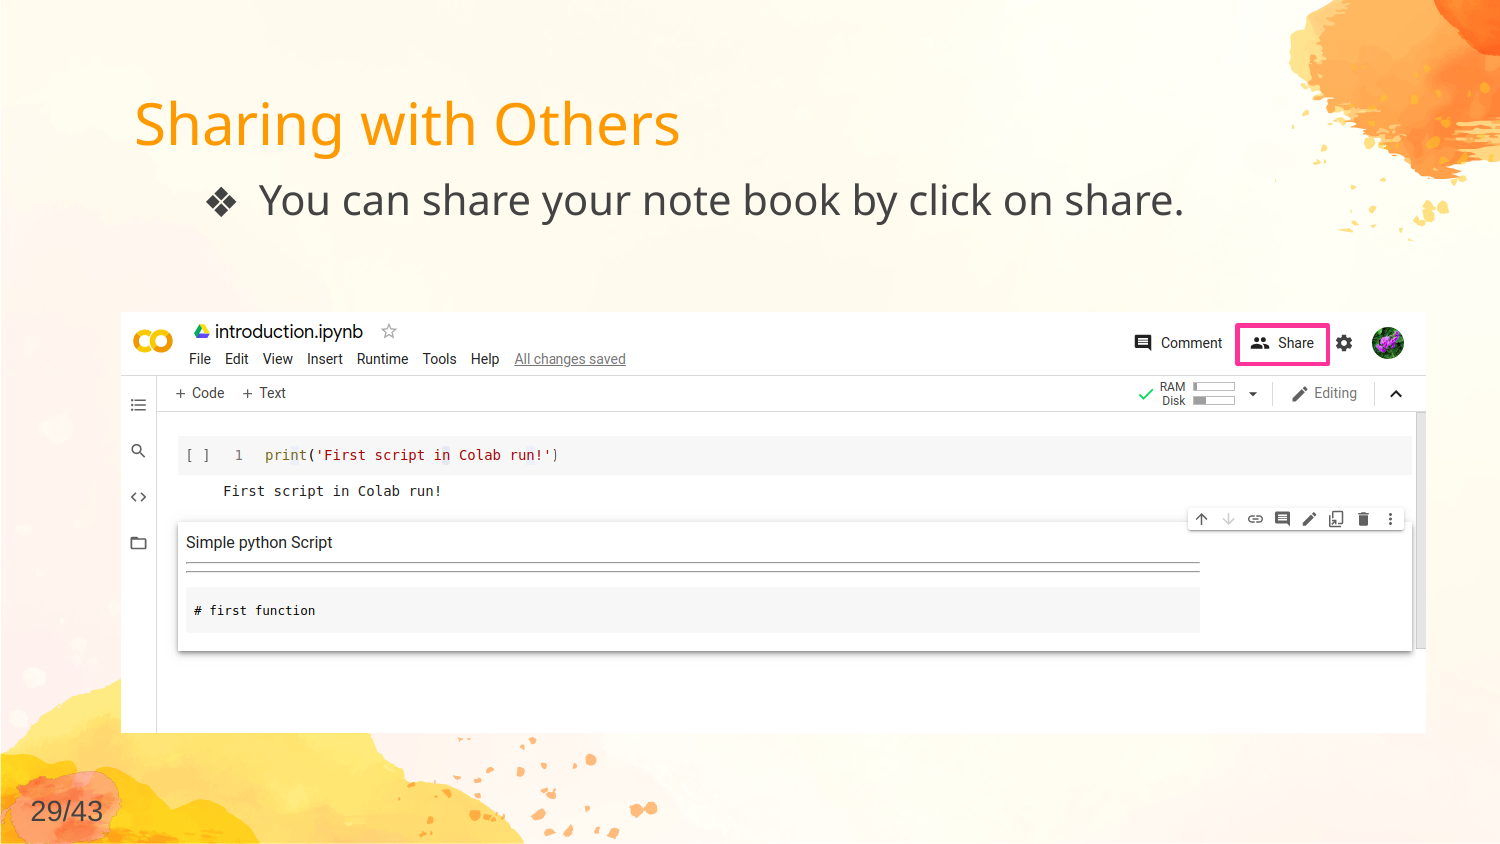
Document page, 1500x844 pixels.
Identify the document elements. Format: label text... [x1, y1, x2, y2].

title Sharing with Others [119, 71, 925, 166]
text_box You can share your note book by click on share. [187, 165, 1238, 231]
picture [0, 0, 1500, 844]
